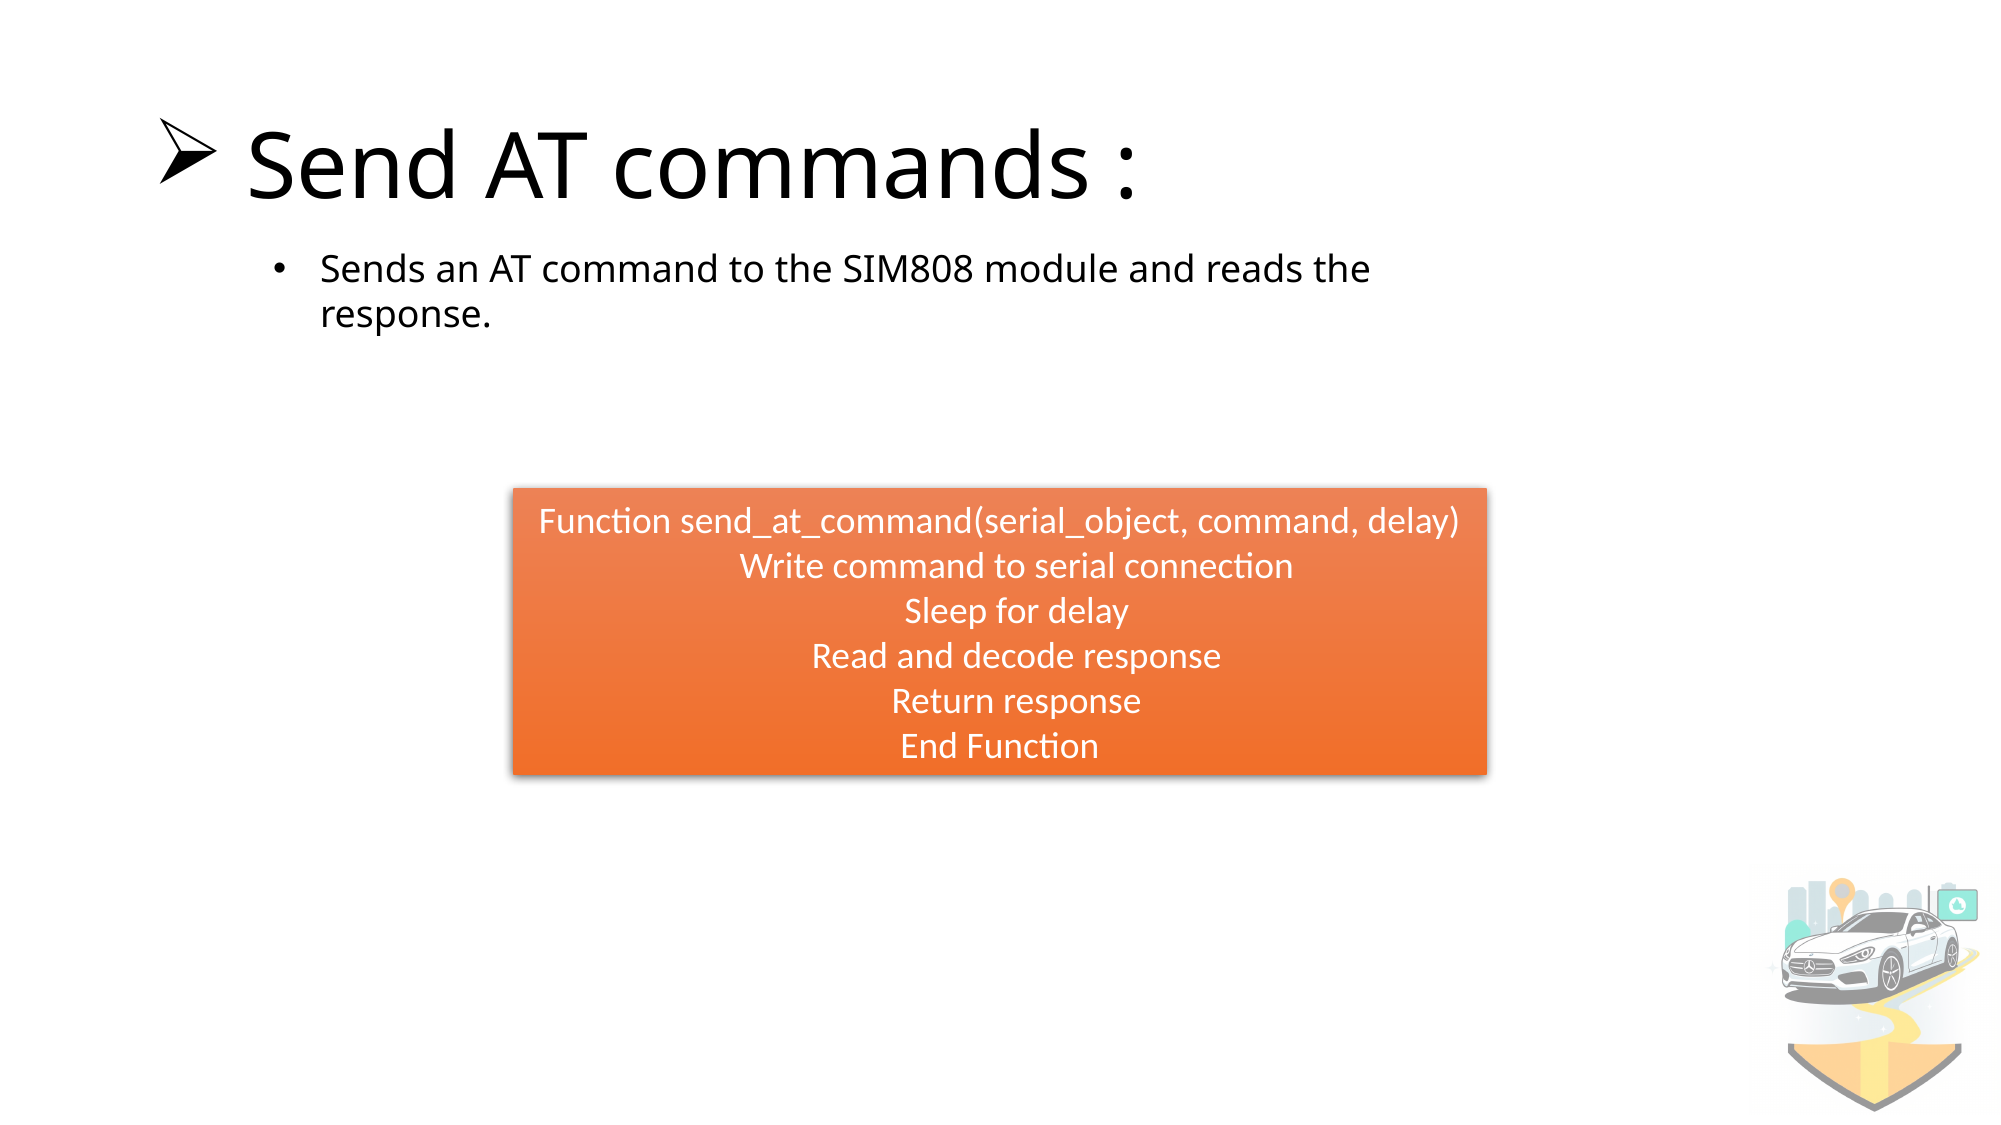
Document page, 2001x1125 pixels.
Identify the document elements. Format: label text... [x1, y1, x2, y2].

picture [1748, 864, 2000, 1115]
title Send AT commands : [137, 59, 1863, 278]
text_box Sends an AT command to the SIM808 module and reads the response. [258, 278, 1464, 342]
text_box Function send_at_command(serial_object, command, delay) Write command to serial connection Sleep for delay Read and decode response Return response End Function [513, 488, 1487, 775]
